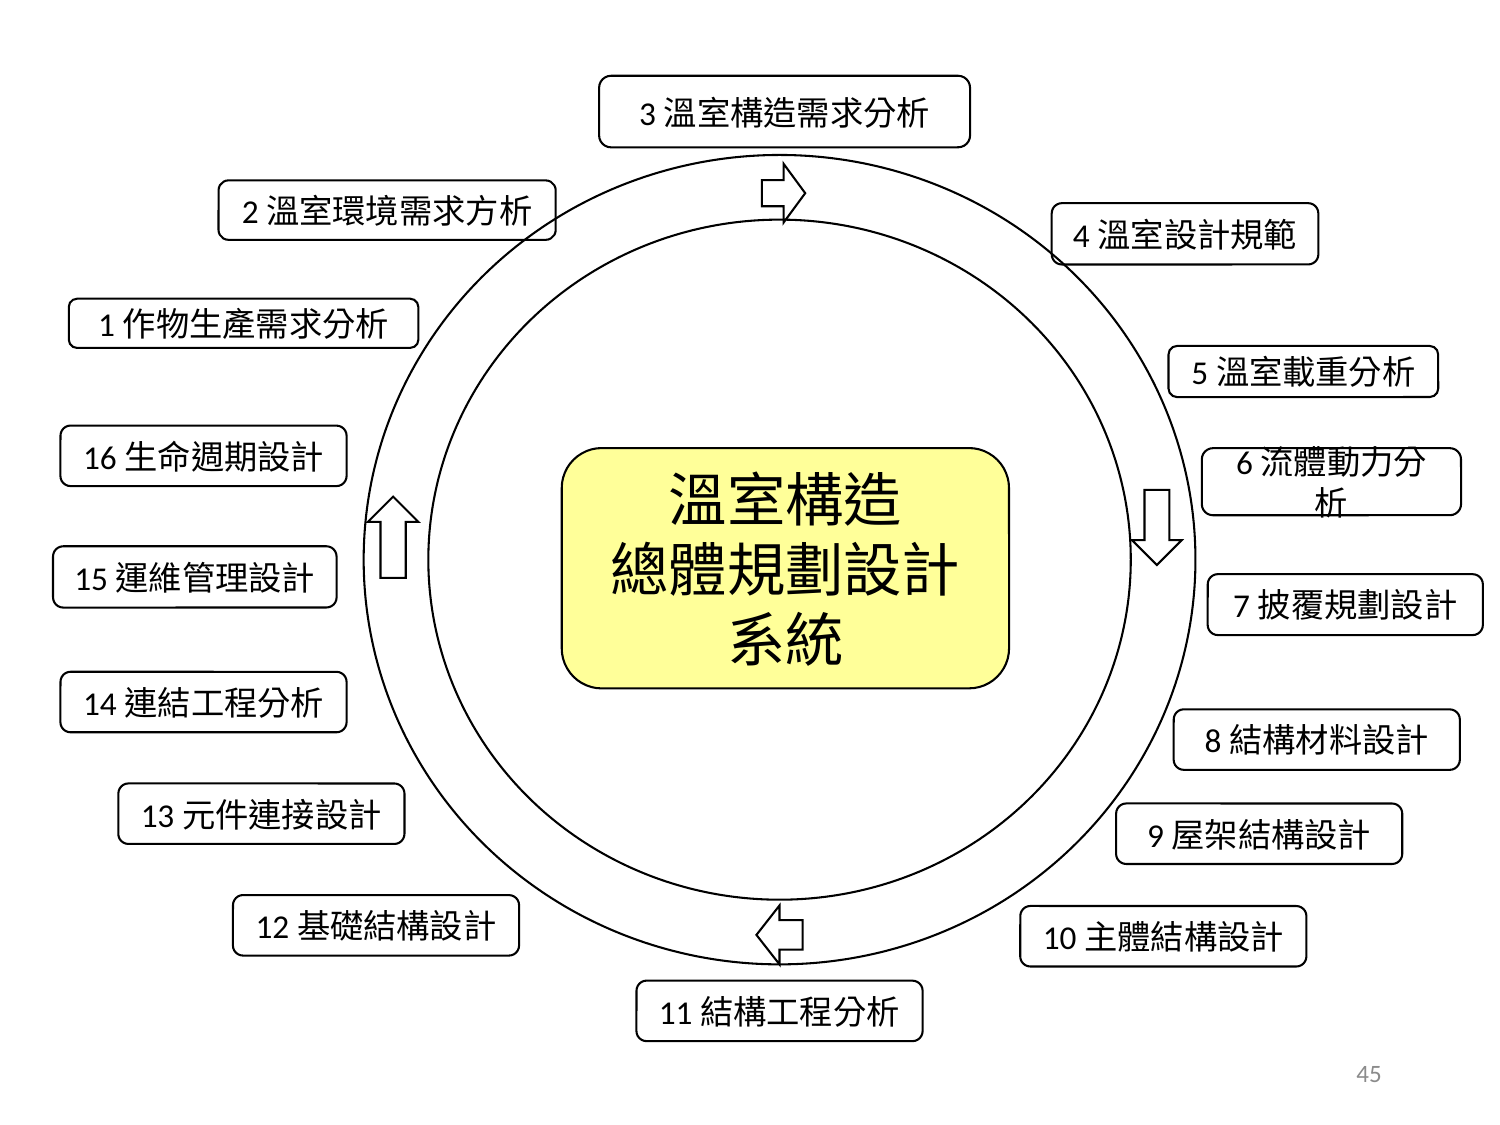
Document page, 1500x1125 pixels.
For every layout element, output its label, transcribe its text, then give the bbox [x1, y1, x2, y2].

text_box [1132, 489, 1182, 565]
text_box 16生命週期設計 [60, 425, 347, 487]
text_box 3溫室構造需求分析 [599, 75, 971, 148]
text_box 9屋架結構設計 [1116, 803, 1403, 864]
text_box 10主體結構設計 [1020, 905, 1307, 967]
text_box 8結構材料設計 [1173, 709, 1460, 770]
text_box [756, 905, 803, 965]
text_box 7披覆規劃設計 [1207, 574, 1483, 636]
text_box [367, 496, 419, 578]
text_box 11結構工程分析 [636, 980, 923, 1042]
text_box 6流體動力分析 [1201, 448, 1462, 516]
slide_number 45 [1059, 1042, 1397, 1103]
text_box 15運維管理設計 [53, 546, 337, 608]
text_box 14連結工程分析 [60, 671, 347, 733]
text_box [761, 163, 806, 223]
text_box [363, 154, 1196, 965]
text_box 1作物生產需求分析 [68, 298, 419, 348]
text_box 12基礎結構設計 [232, 895, 520, 956]
text_box 2溫室環境需求方析 [218, 180, 556, 240]
text_box 5溫室載重分析 [1168, 345, 1439, 398]
text_box 13元件連接設計 [118, 783, 405, 844]
text_box 溫室構造 總體規劃設計 系統 [561, 448, 1010, 689]
text_box 4溫室設計規範 [1051, 203, 1319, 265]
